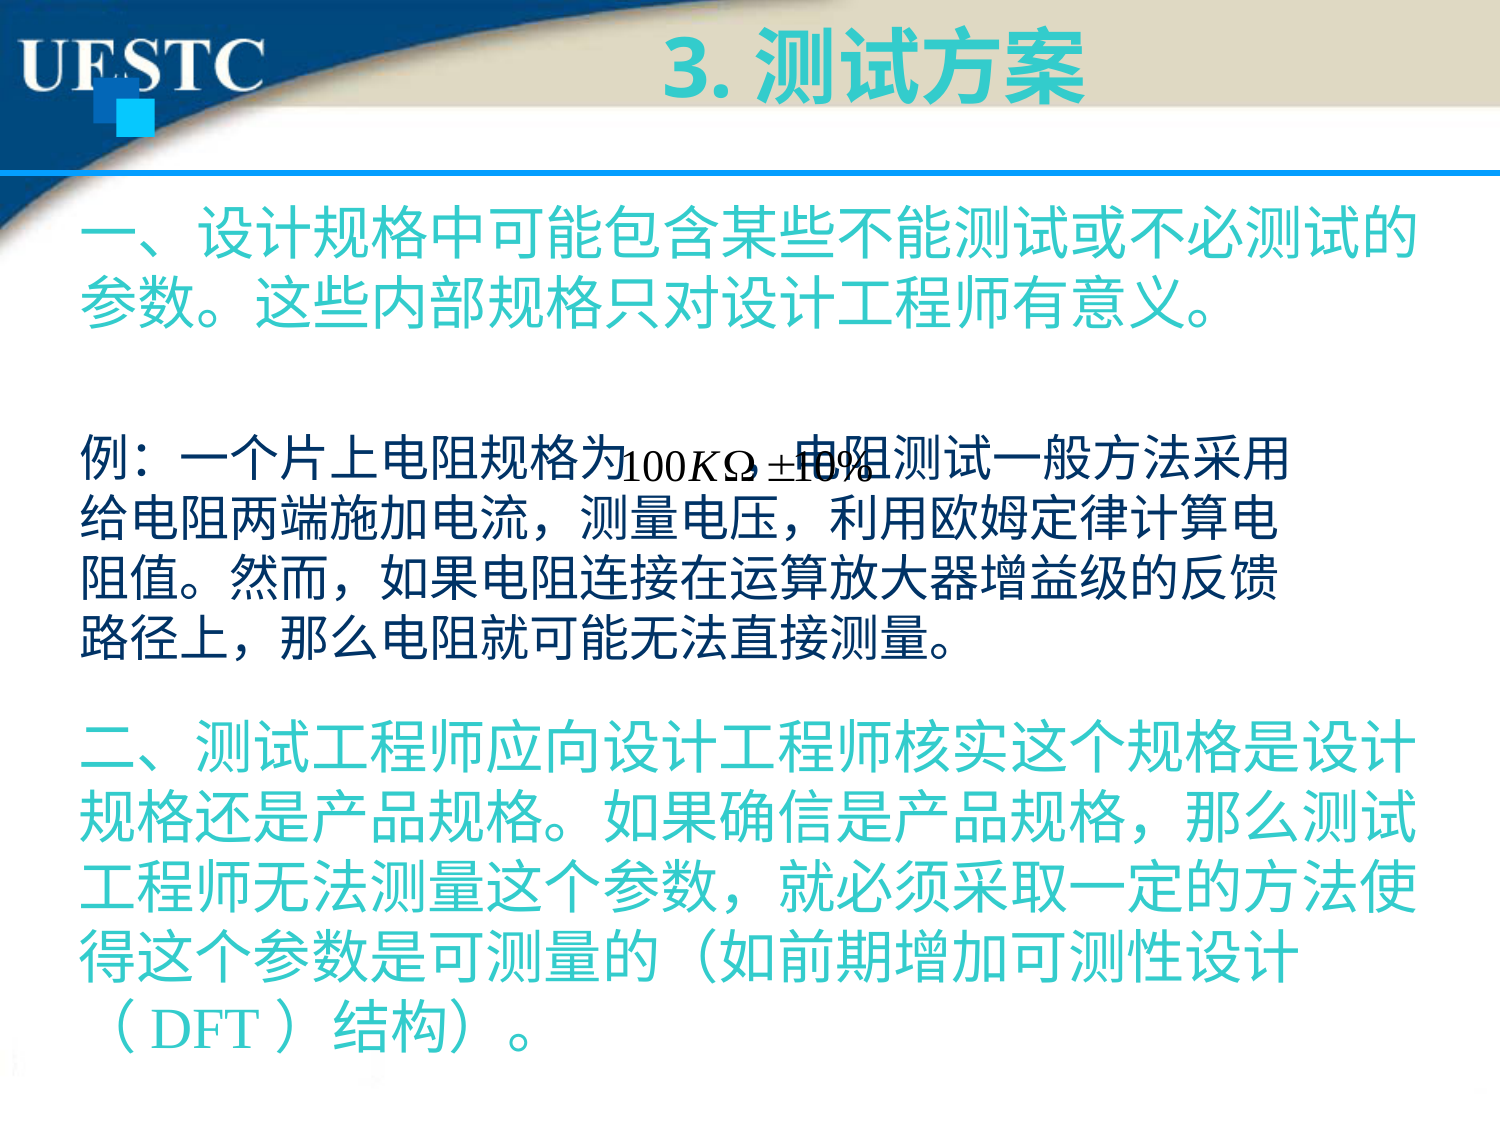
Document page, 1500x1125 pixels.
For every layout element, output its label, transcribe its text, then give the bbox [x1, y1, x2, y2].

text_box 二、测试工程师应向设计工程师核实这个规格是设计规格还是产品规格。如果确信是产品规格，那么测试工程师无法测量这个参数，就必须采取一定的方法使得这个参数是可测量的（如前期增加可测性设计（DFT）结构）。 [63, 702, 1434, 1068]
picture [0, 0, 1500, 170]
picture [0, 176, 1500, 1125]
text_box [64, 418, 1329, 677]
text_box 3.测试方案 [647, 6, 1102, 122]
text_box 一、设计规格中可能包含某些不能测试或不必测试的参数。这些内部规格只对设计工程师有意义。 [64, 188, 1435, 344]
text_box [93, 77, 155, 138]
